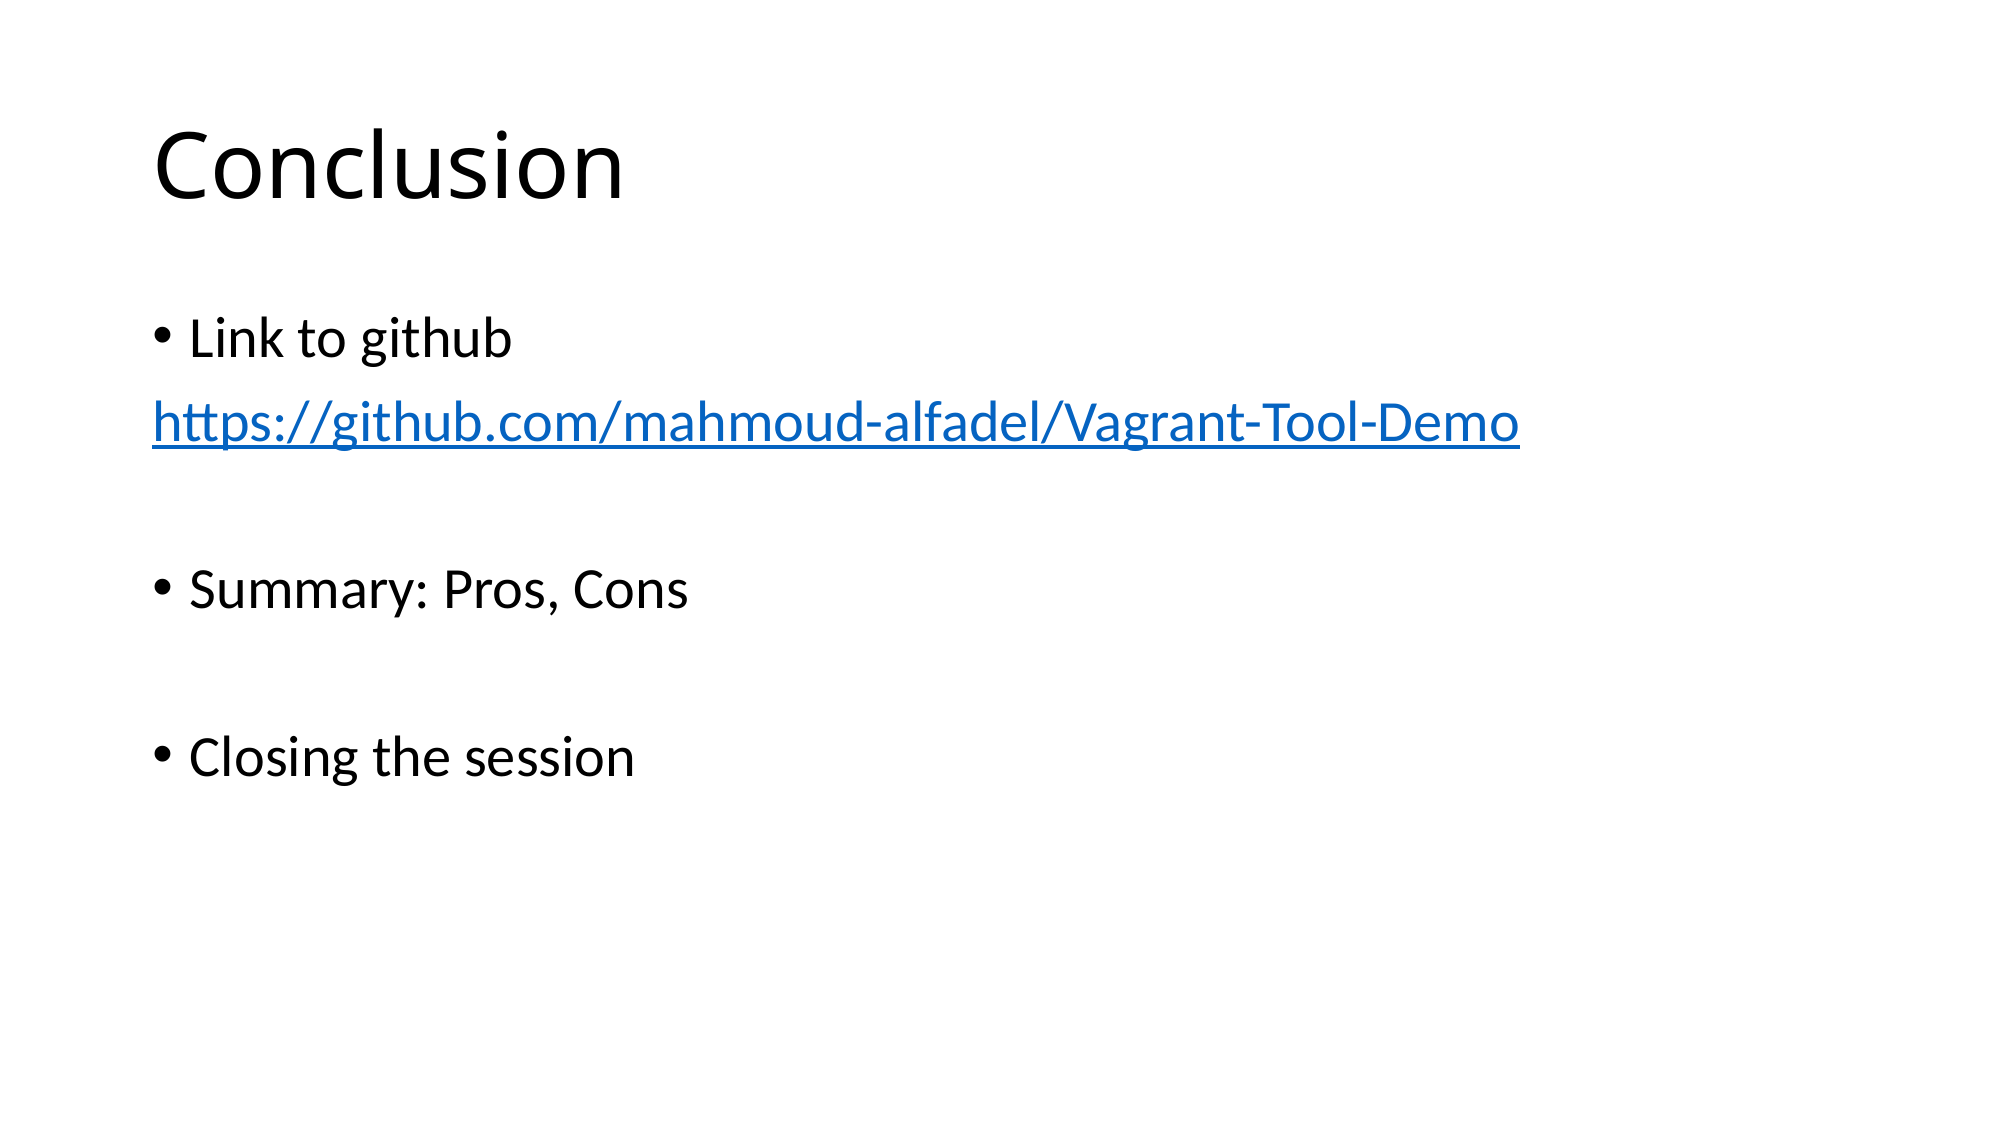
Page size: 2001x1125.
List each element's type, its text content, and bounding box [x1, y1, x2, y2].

list Link to github https://github.com/mahmoud-alfadel/Vagrant-Tool-Demo Summary: Pros, Cons Closing the session [137, 299, 1863, 1014]
title Conclusion [137, 59, 1863, 278]
